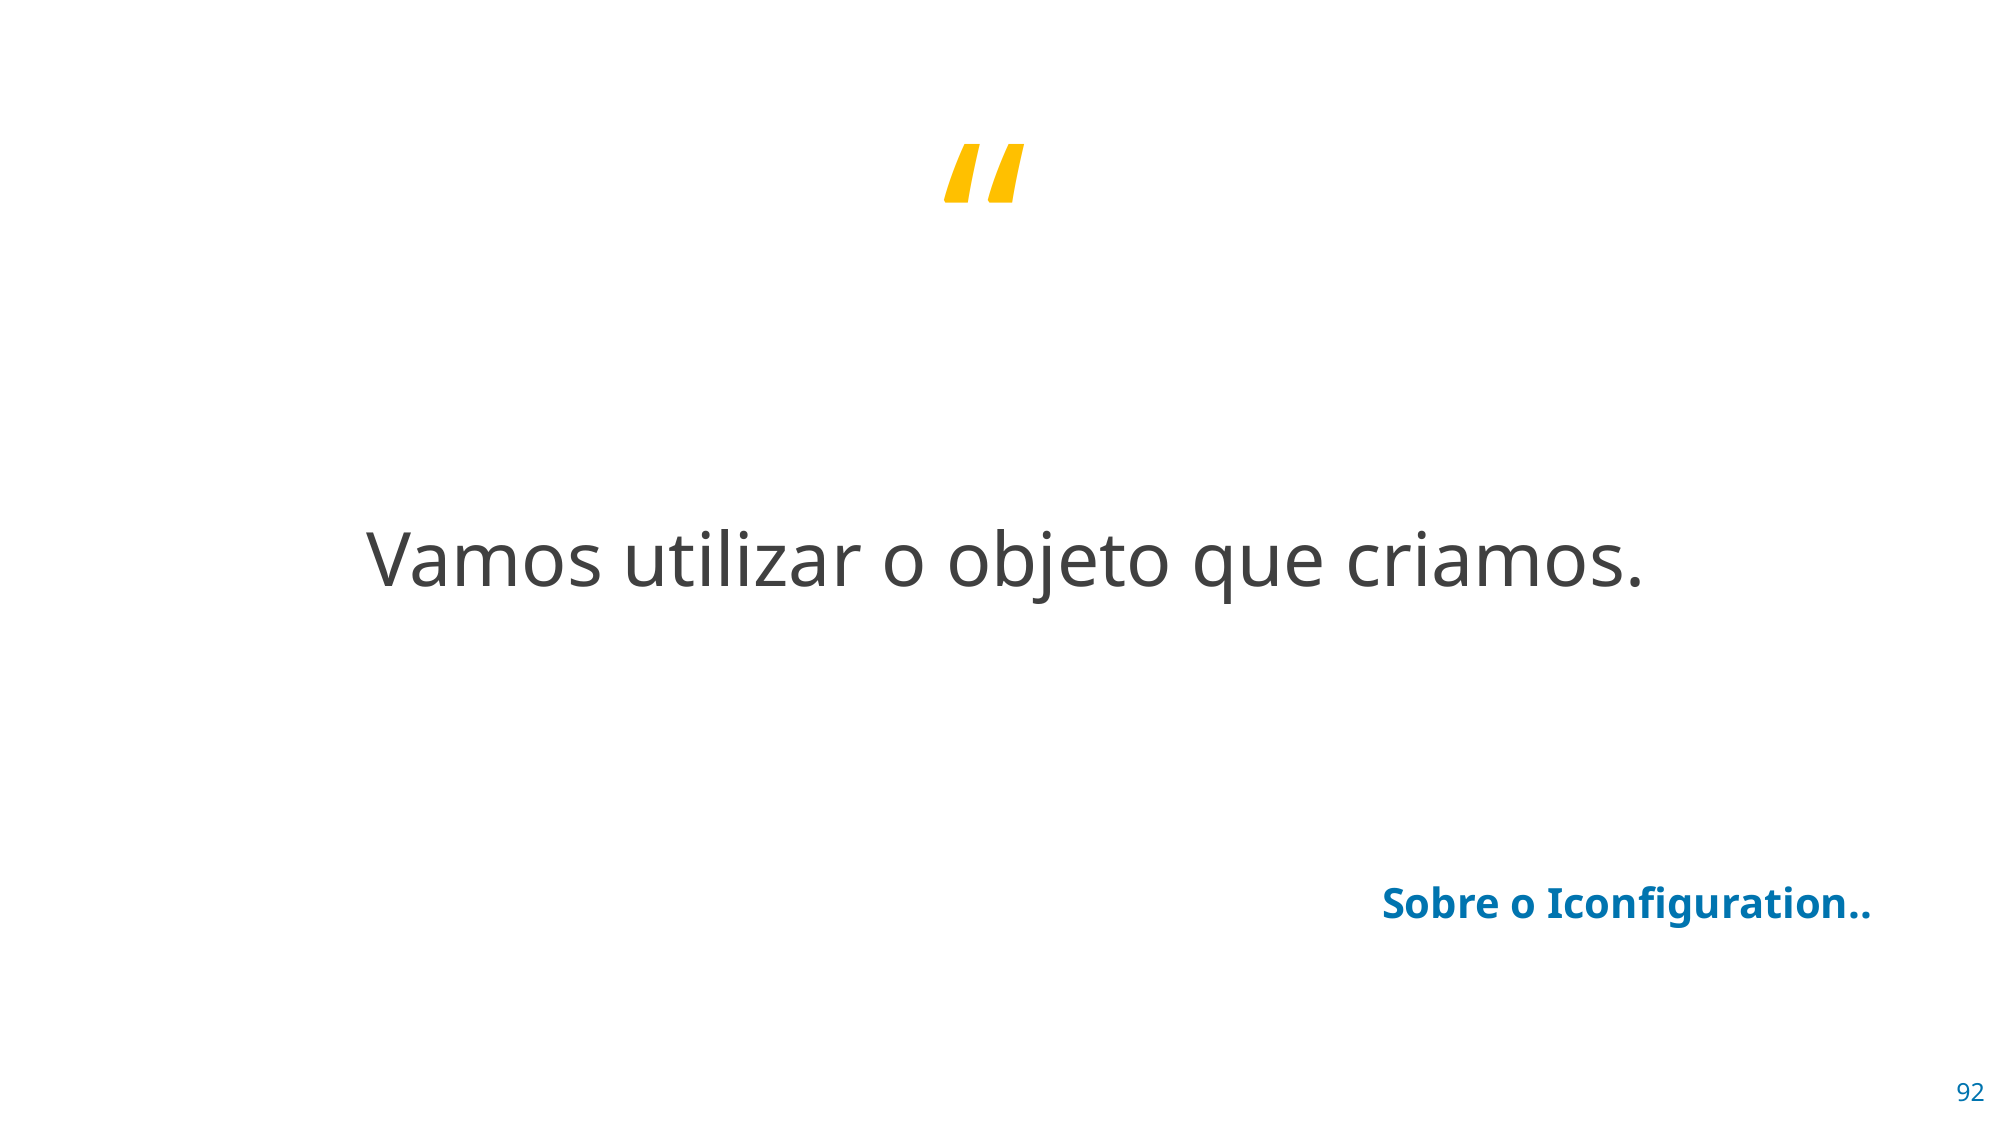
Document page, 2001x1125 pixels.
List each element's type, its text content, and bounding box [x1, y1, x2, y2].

list Sobre o Iconfiguration.. [559, 875, 1888, 936]
slide_number 92 [1914, 1063, 2000, 1124]
list Vamos utilizar o objeto que criamos. [50, 514, 1963, 611]
